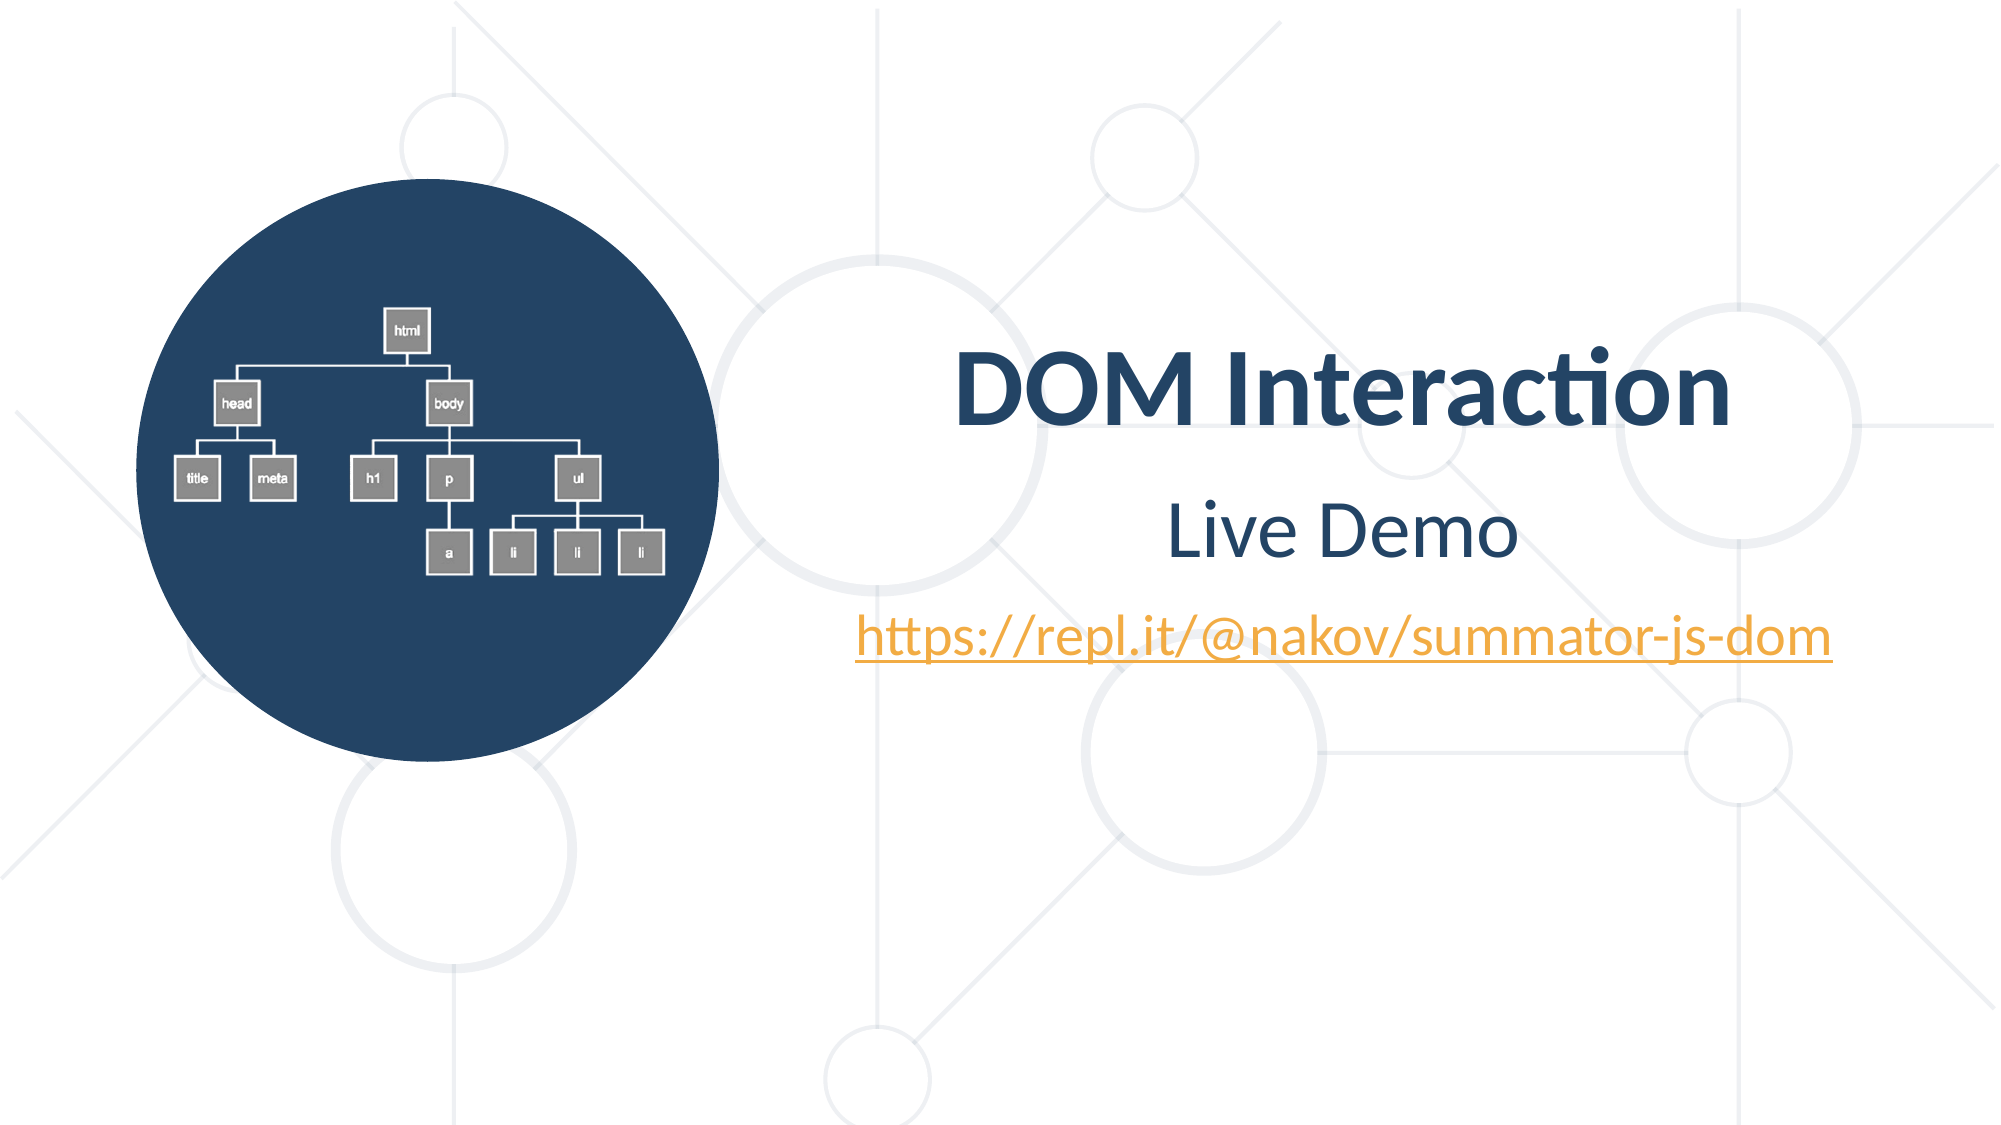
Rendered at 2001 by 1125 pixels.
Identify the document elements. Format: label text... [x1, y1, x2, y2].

title DOM Interaction [846, 271, 1842, 489]
picture [171, 303, 667, 579]
text_box https://repl.it/@nakov/summator-js-dom [840, 590, 1848, 675]
subtitle Live Demo [846, 489, 1842, 585]
